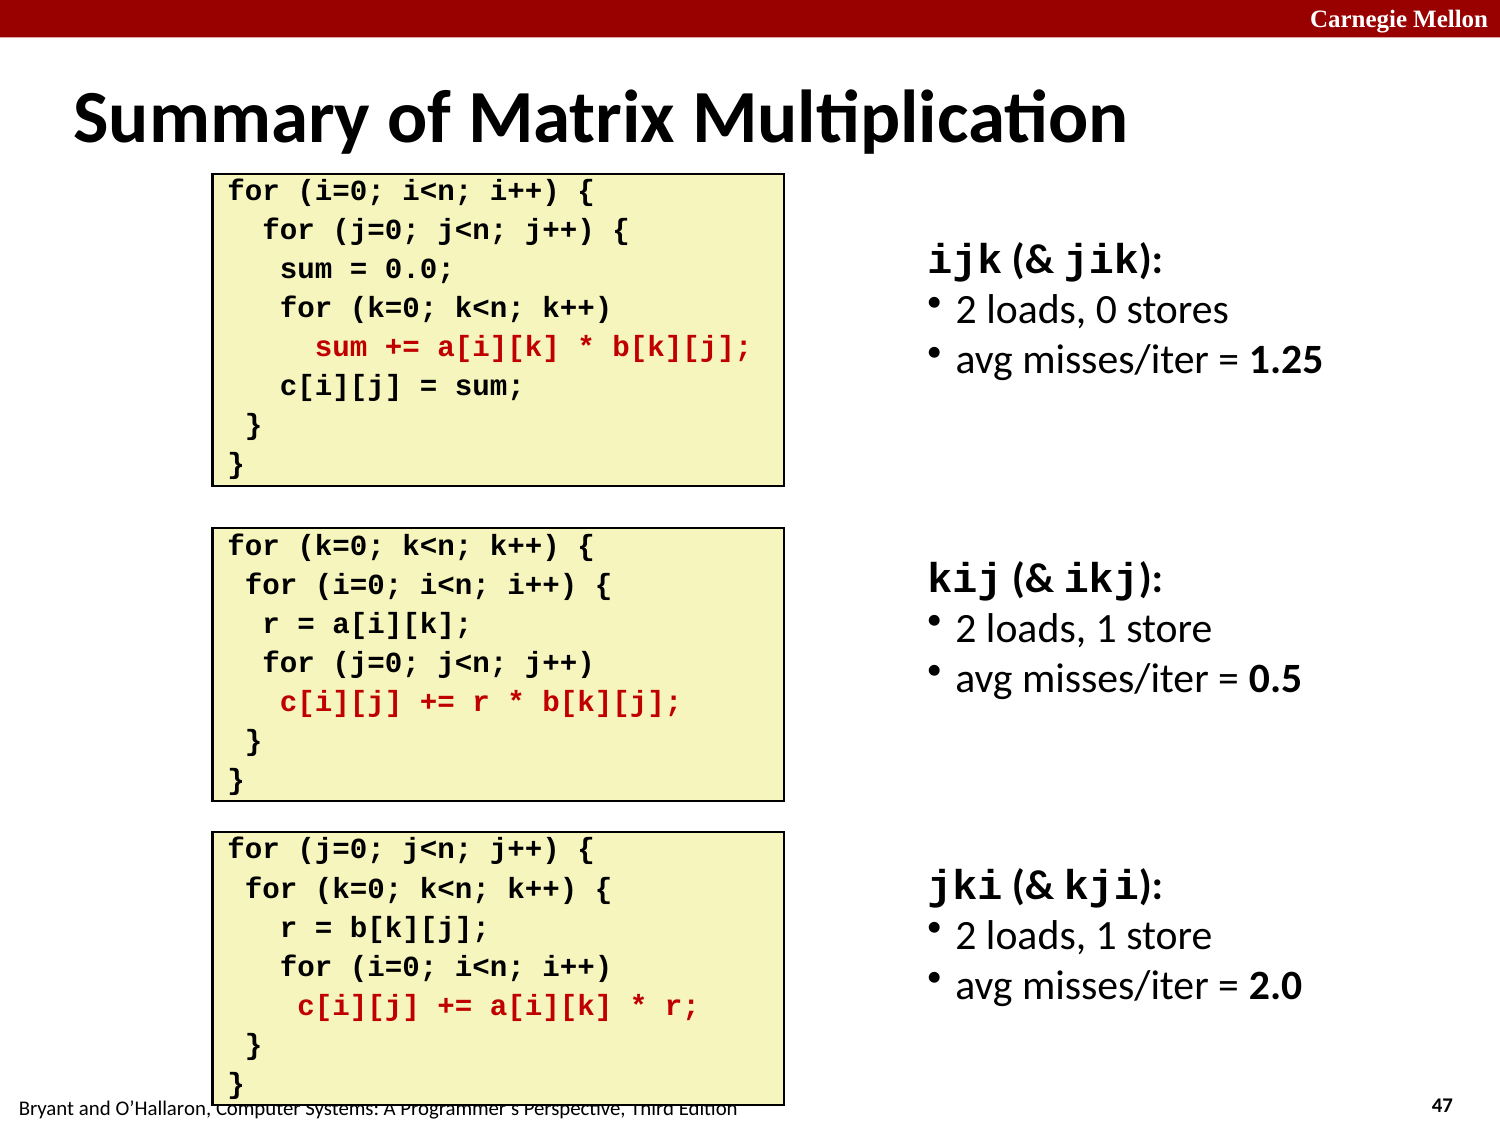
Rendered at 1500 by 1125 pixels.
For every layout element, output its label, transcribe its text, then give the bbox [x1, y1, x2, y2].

text_box for (k=0; k<n; k++) { for (i=0; i<n; i++) { r = a[i][k]; for (j=0; j<n; j++) c[i][j] += r * b[k][j]; } } [212, 528, 784, 802]
title Summary of Matrix Multiplication [58, 49, 1305, 176]
text_box jki (& kji): 2 loads, 1 store avg misses/iter = 2.0 [912, 850, 1318, 1016]
text_box ijk (& jik): 2 loads, 0 stores avg misses/iter = 1.25 [912, 224, 1339, 390]
text_box for (i=0; i<n; i++) { for (j=0; j<n; j++) { sum = 0.0; for (k=0; k<n; k++) sum += a[i][k] * b[k][j]; c[i][j] = sum; } } [212, 173, 784, 486]
text_box for (j=0; j<n; j++) { for (k=0; k<n; k++) { r = b[k][j]; for (i=0; i<n; i++) c[i][j] += a[i][k] * r; } } [212, 832, 784, 1106]
text_box kij (& ikj): 2 loads, 1 store avg misses/iter = 0.5 [912, 543, 1318, 709]
